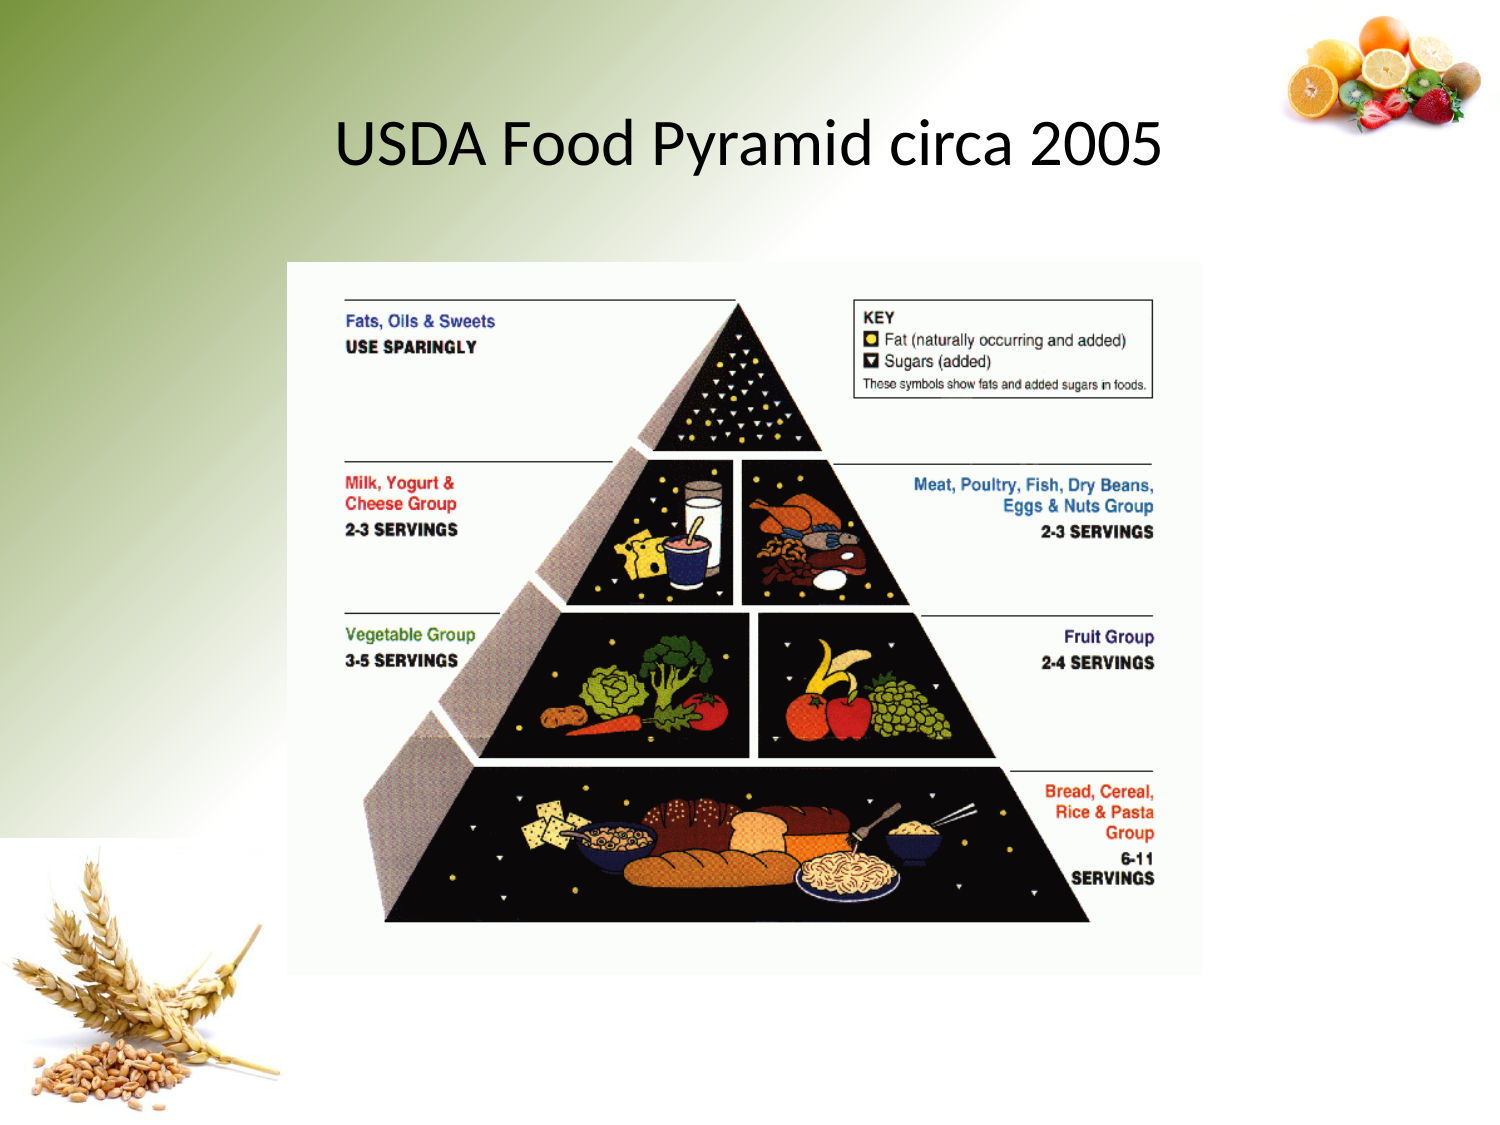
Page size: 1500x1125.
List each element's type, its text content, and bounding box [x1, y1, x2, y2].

title USDA Food Pyramid circa 2005 [75, 45, 1425, 233]
picture [1266, 0, 1500, 155]
picture [2, 262, 1202, 1125]
